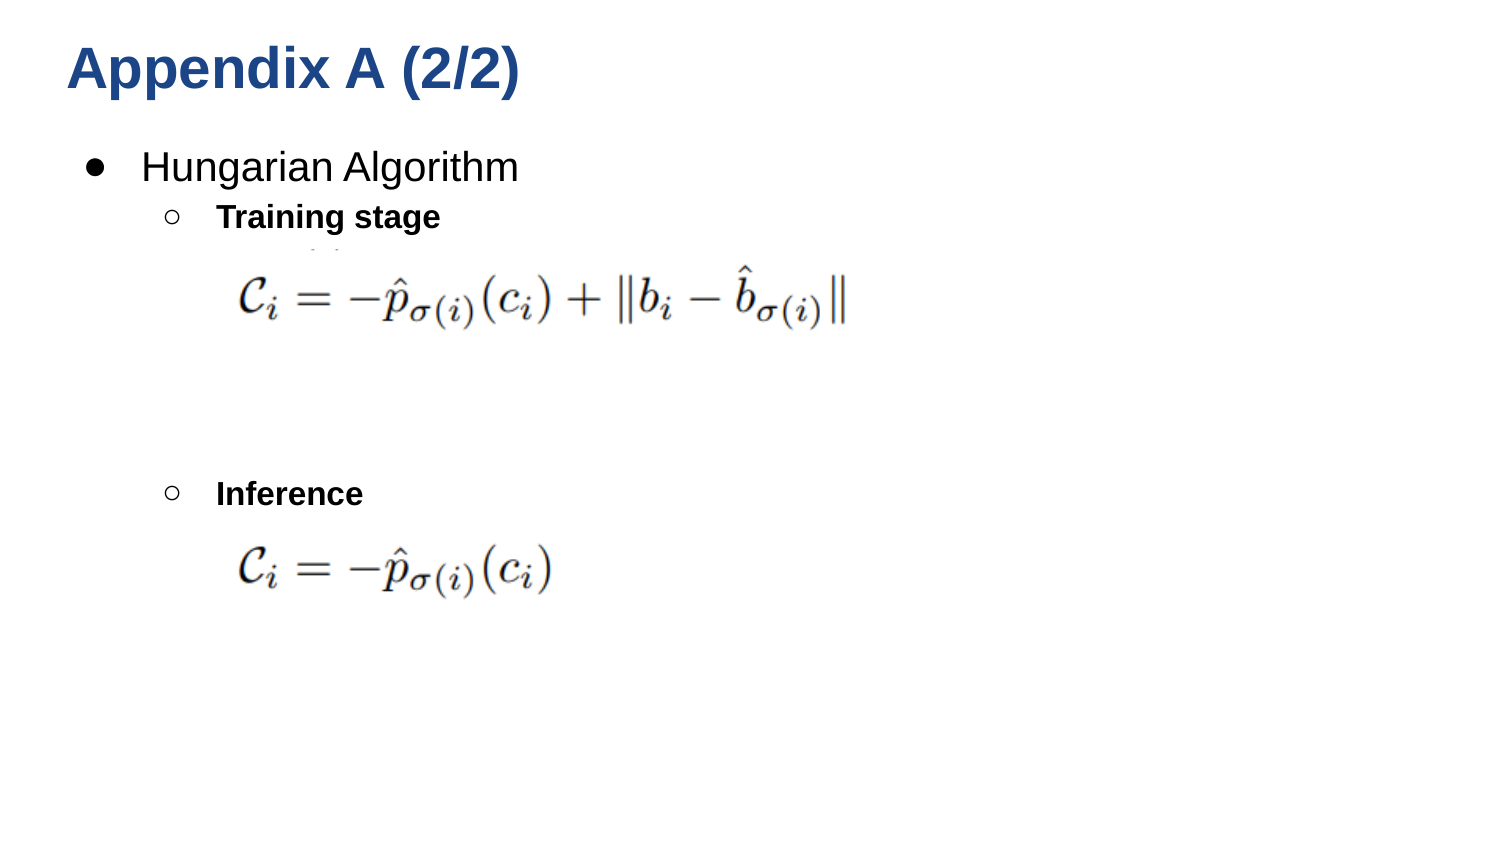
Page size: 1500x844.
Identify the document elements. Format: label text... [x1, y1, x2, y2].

picture [219, 248, 871, 340]
title Appendix A (2/2) [51, 15, 1449, 110]
list Hungarian Algorithm Training stage Inference [51, 117, 1449, 815]
picture [219, 523, 569, 609]
